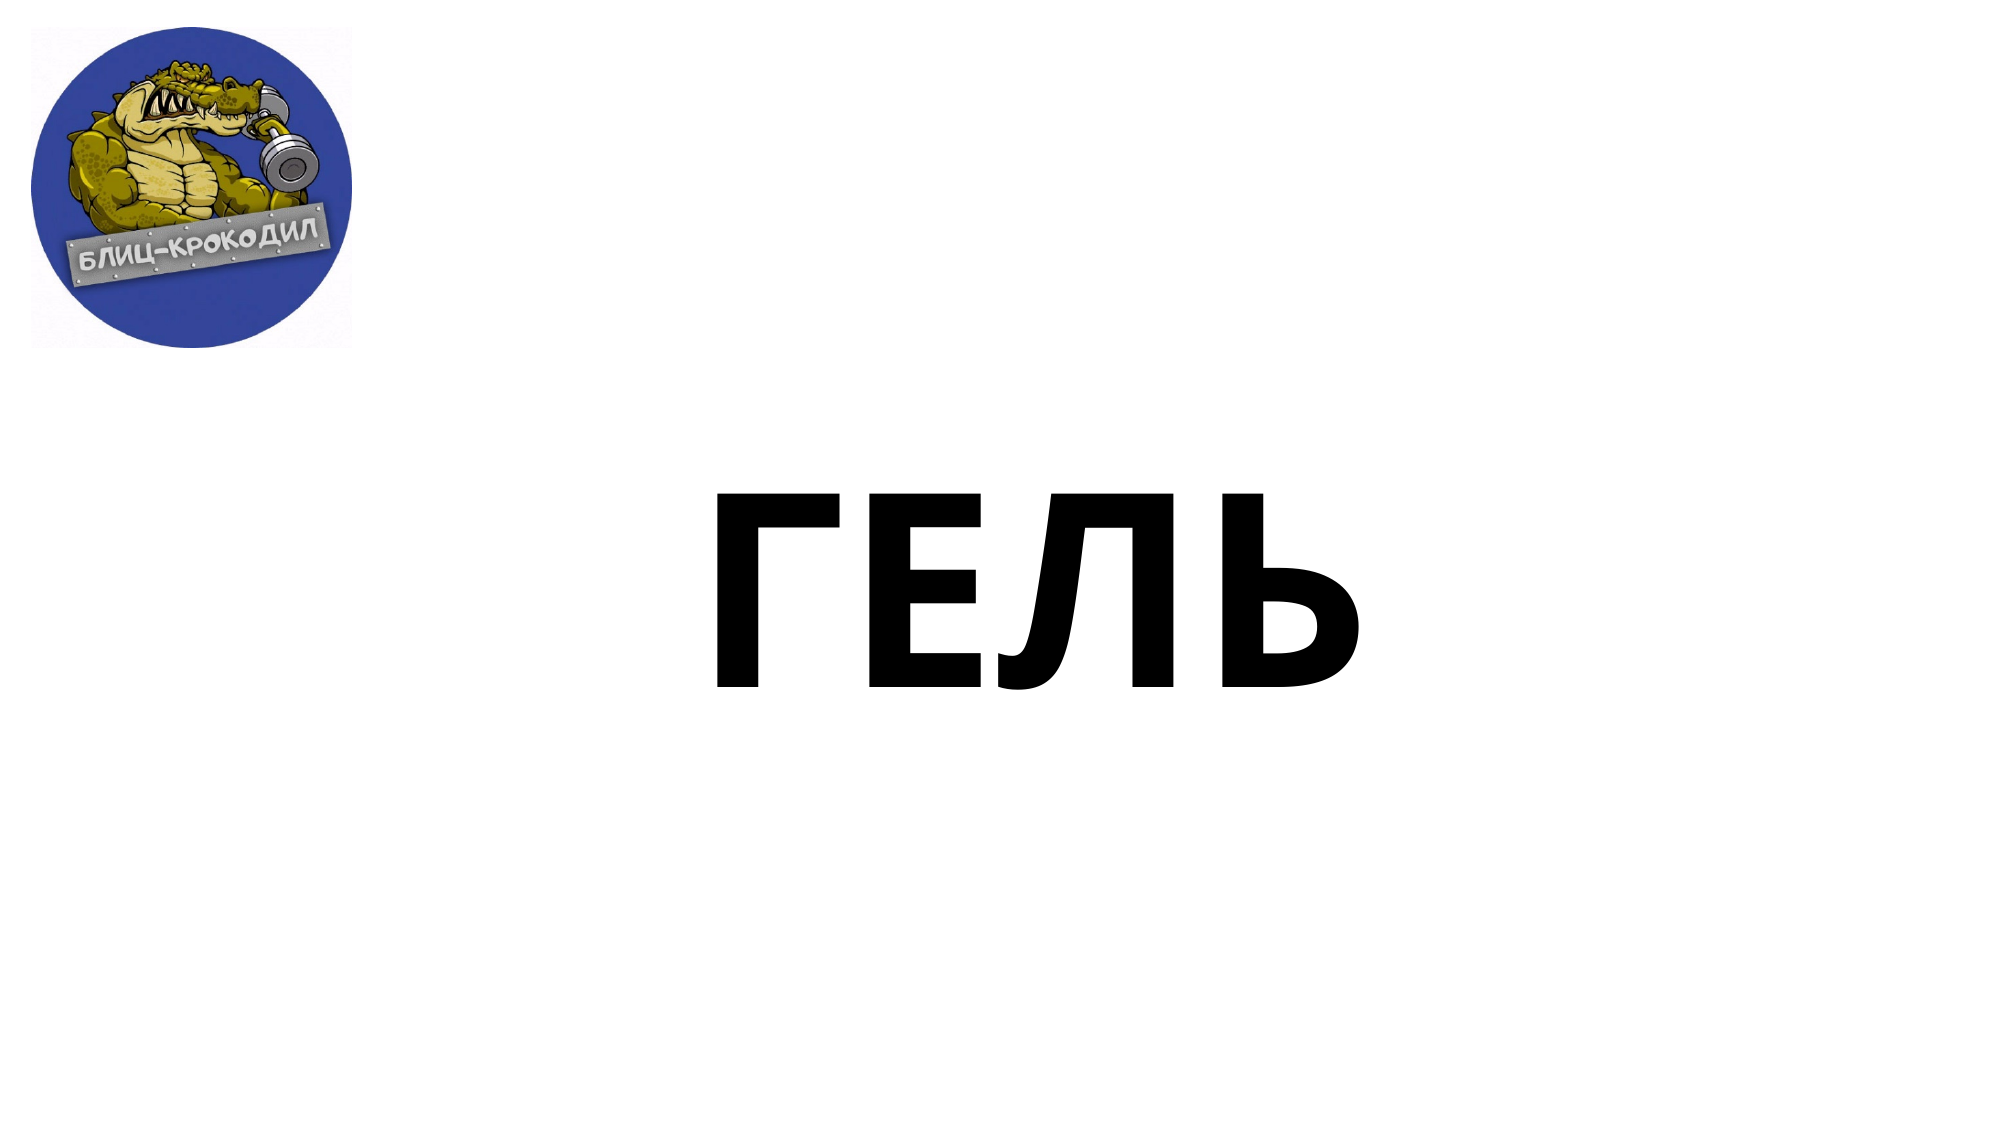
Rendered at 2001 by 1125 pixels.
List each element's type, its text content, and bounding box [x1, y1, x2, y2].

title ГЕЛЬ [282, 361, 1783, 754]
picture [31, 27, 352, 348]
